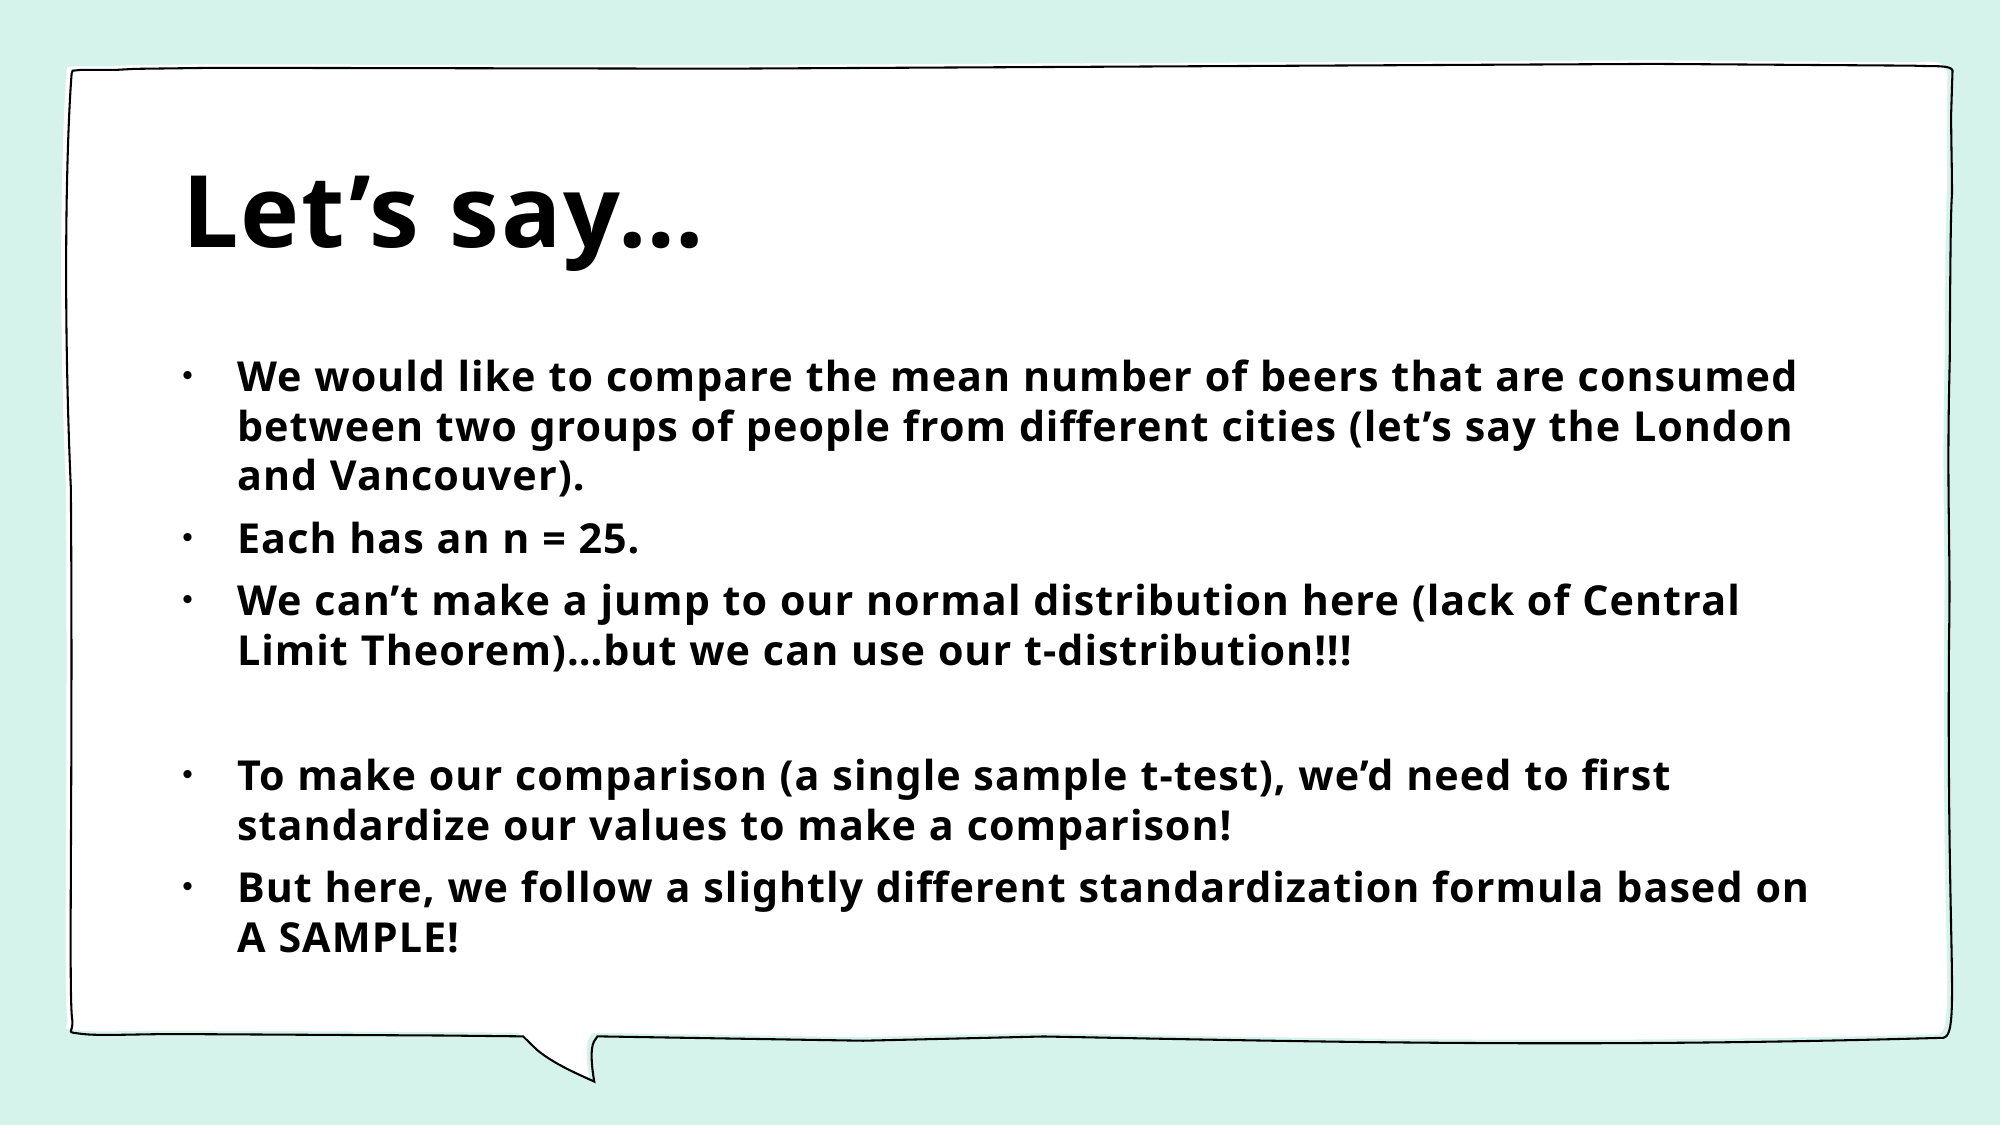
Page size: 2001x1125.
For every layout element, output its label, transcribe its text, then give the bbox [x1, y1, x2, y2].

title Let’s say… [167, 91, 1863, 324]
list We would like to compare the mean number of beers that are consumed between two groups of people from different cities (let’s say the London and Vancouver). Each has an n = 25. We can’t make a jump to our normal distribution here (lack of Central Limit Theorem)…but we can use our t-distribution!!! To make our comparison (a single sample t-test), we’d need to first standardize our values to make a comparison! But here, we follow a slightly different standardization formula based on A SAMPLE! [167, 342, 1863, 971]
